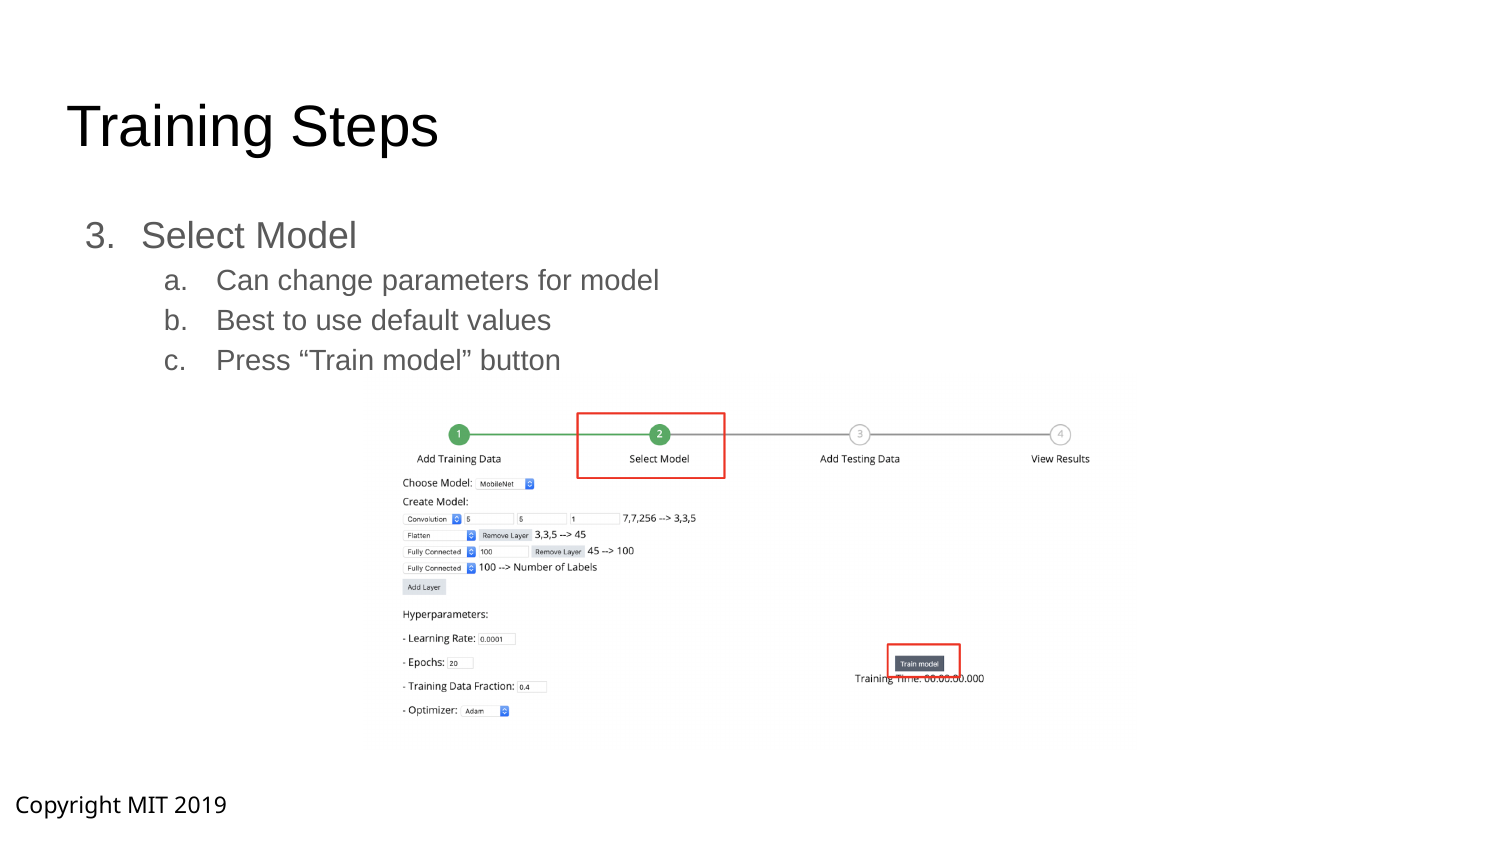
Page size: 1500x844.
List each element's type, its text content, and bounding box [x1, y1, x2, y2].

list Select Model Can change parameters for model Best to use default values Press “Train model” button [51, 189, 1449, 750]
title Training Steps [51, 72, 1449, 167]
picture [363, 372, 1137, 750]
